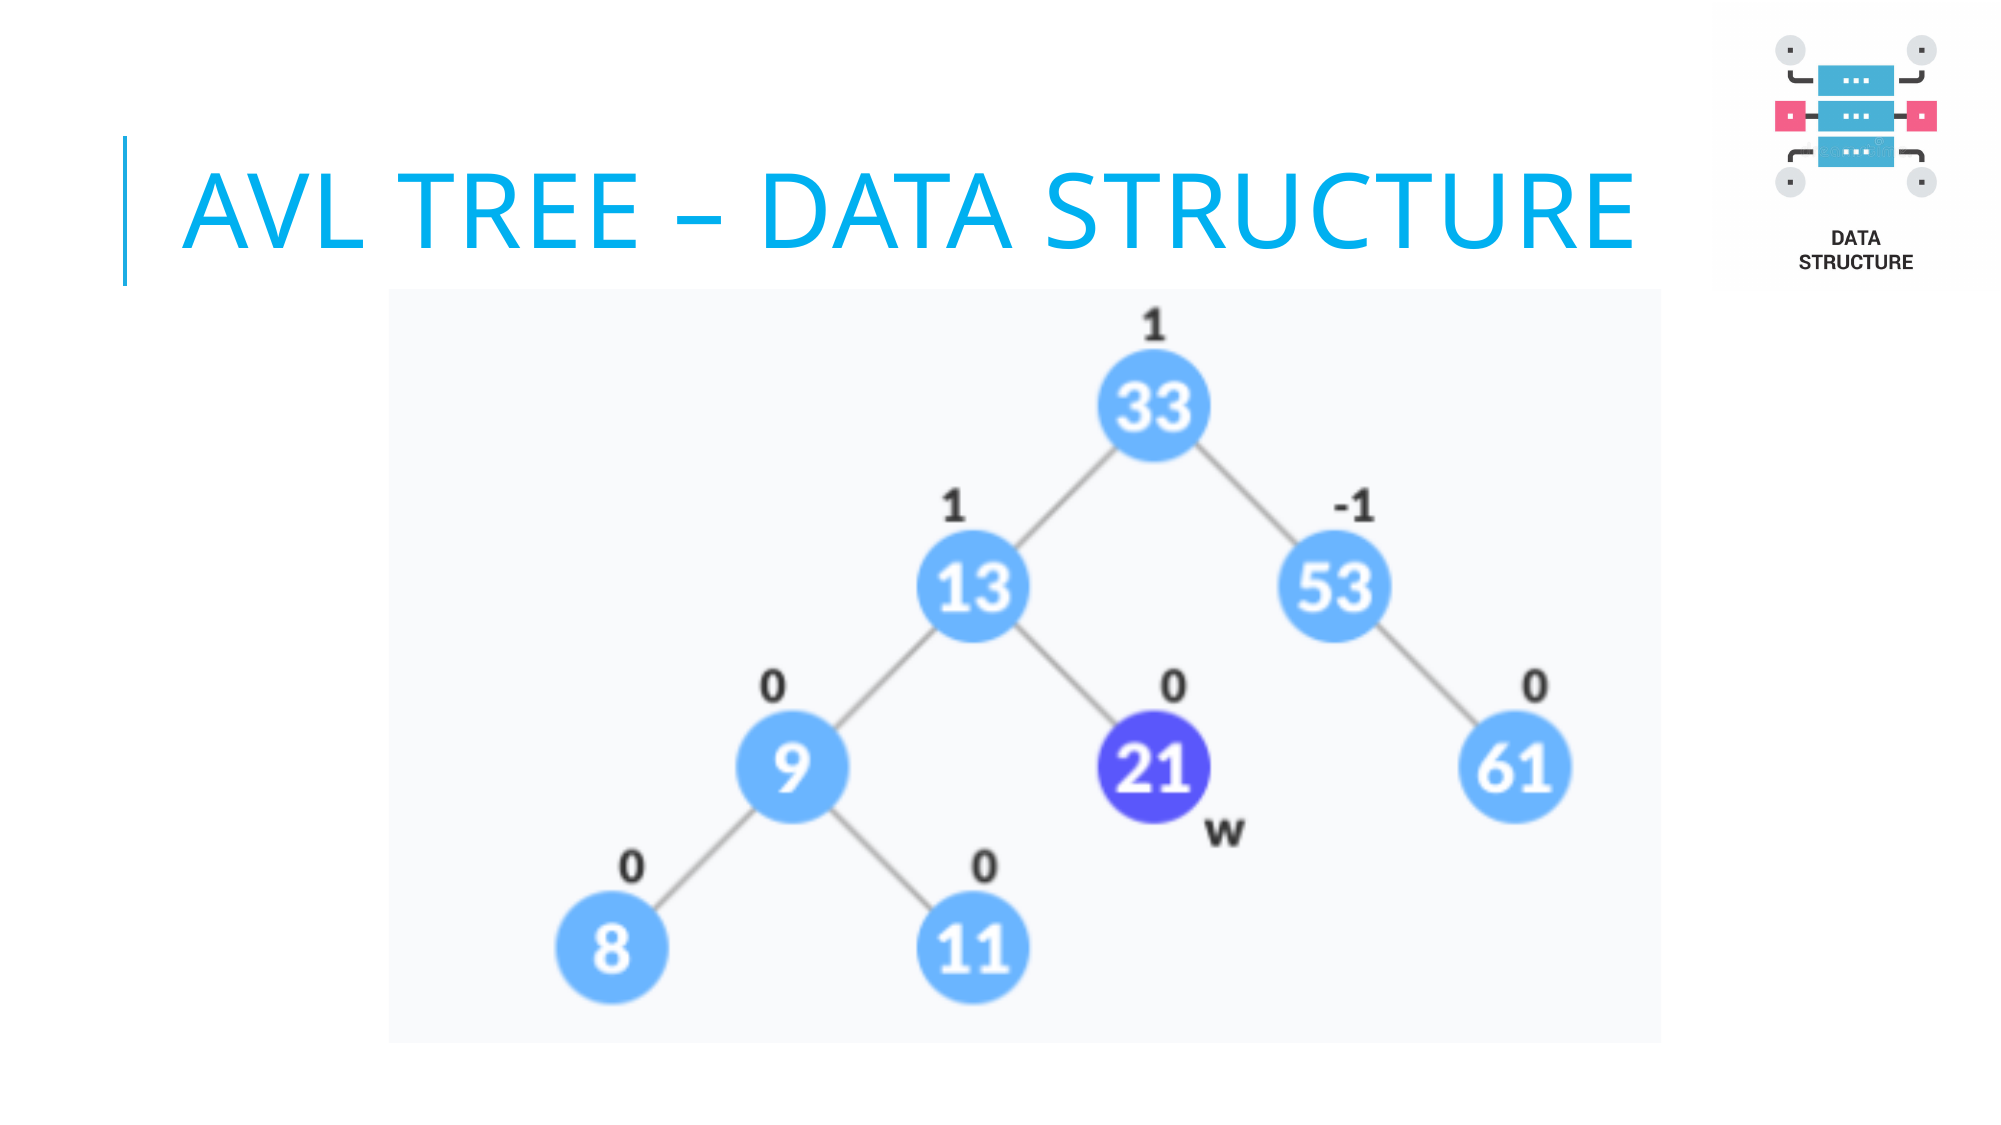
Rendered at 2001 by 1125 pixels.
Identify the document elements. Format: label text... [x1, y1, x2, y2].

picture [1712, 2, 2000, 291]
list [388, 289, 1662, 1043]
title AVL TREE – DATA STRUCTURE [168, 96, 1763, 342]
